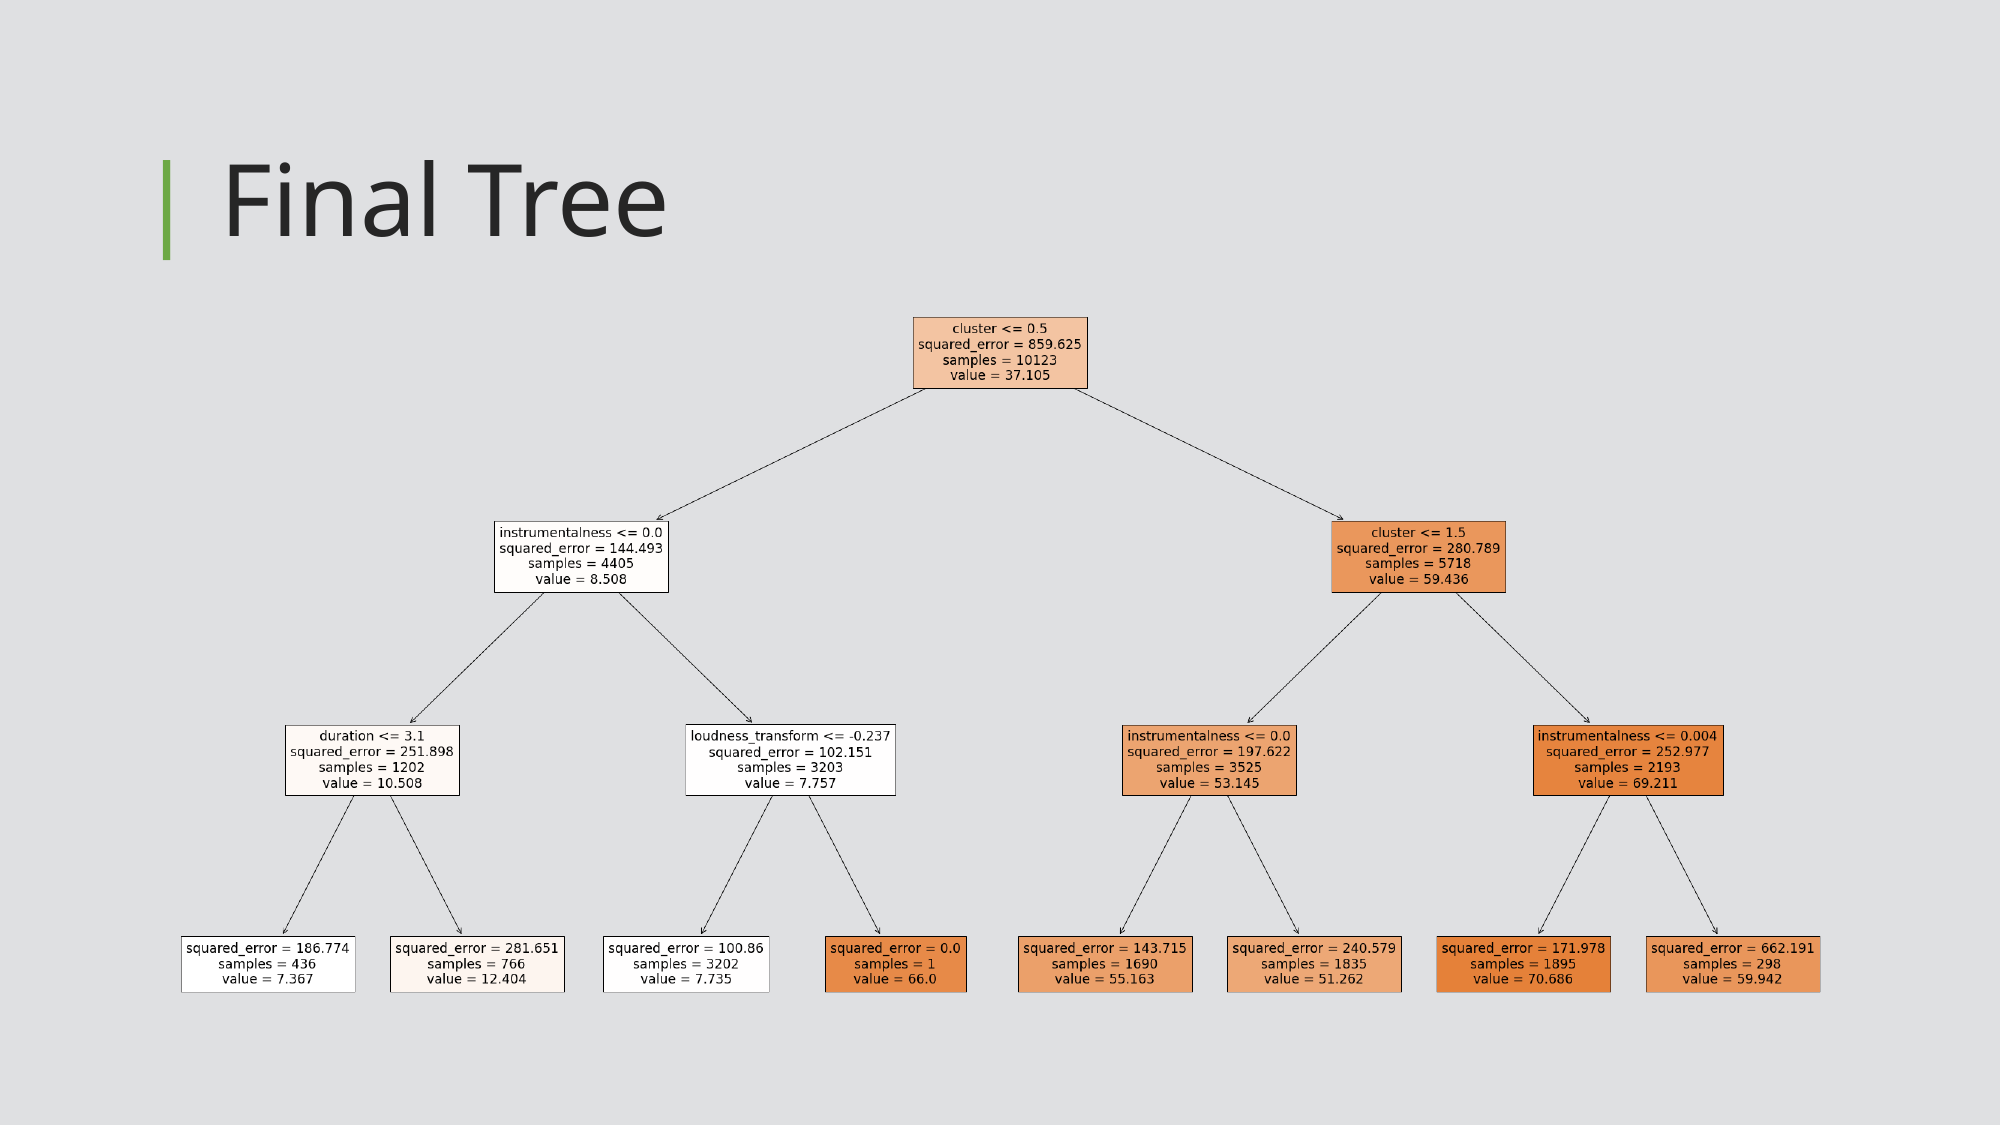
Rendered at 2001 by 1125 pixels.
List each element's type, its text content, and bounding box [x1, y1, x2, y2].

picture [157, 245, 1843, 1071]
text_box | Final Tree [125, 128, 1331, 264]
